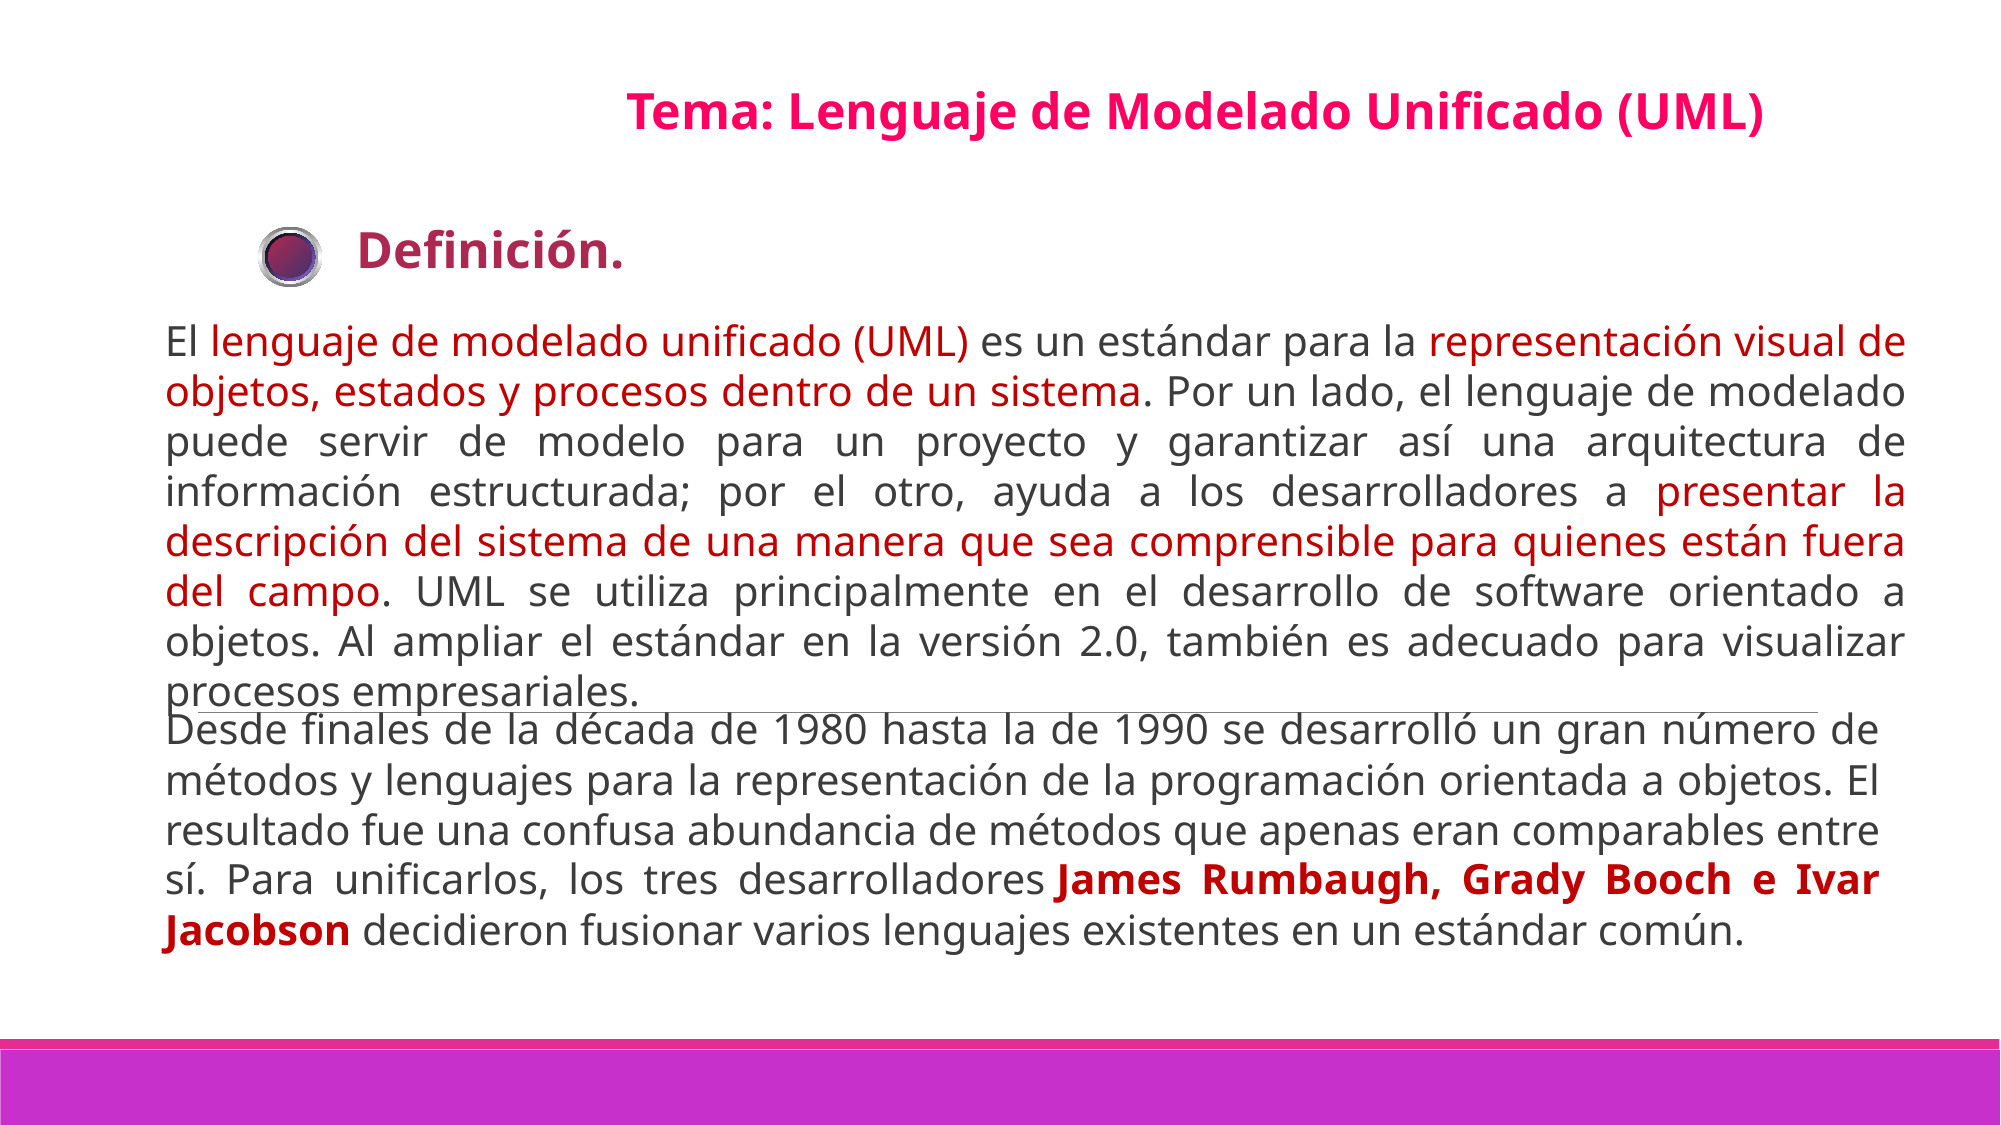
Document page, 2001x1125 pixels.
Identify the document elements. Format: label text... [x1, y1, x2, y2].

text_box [257, 226, 323, 288]
text_box El lenguaje de modelado unificado (UML) es un estándar para la representación visual de objetos, estados y procesos dentro de un sistema. Por un lado, el lenguaje de modelado puede servir de modelo para un proyecto y garantizar así una arquitectura de información estructurada; por el otro, ayuda a los desarrolladores a presentar la descripción del sistema de una manera que sea comprensible para quienes están fuera del campo. UML se utiliza principalmente en el desarrollo de software orientado a objetos. Al ampliar el estándar en la versión 2.0, también es adecuado para visualizar procesos empresariales. [150, 307, 1922, 723]
text_box Desde finales de la década de 1980 hasta la de 1990 se desarrolló un gran número de métodos y lenguajes para la representación de la programación orientada a objetos. El resultado fue una confusa abundancia de métodos que apenas eran comparables entre sí. Para unificarlos, los tres desarrolladores James Rumbaugh, Grady Booch e Ivar Jacobson decidieron fusionar varios lenguajes existentes en un estándar común. [149, 695, 1896, 961]
text_box Tema: Lenguaje de Modelado Unificado (UML) [611, 72, 1799, 148]
text_box Definición. [342, 211, 1799, 287]
